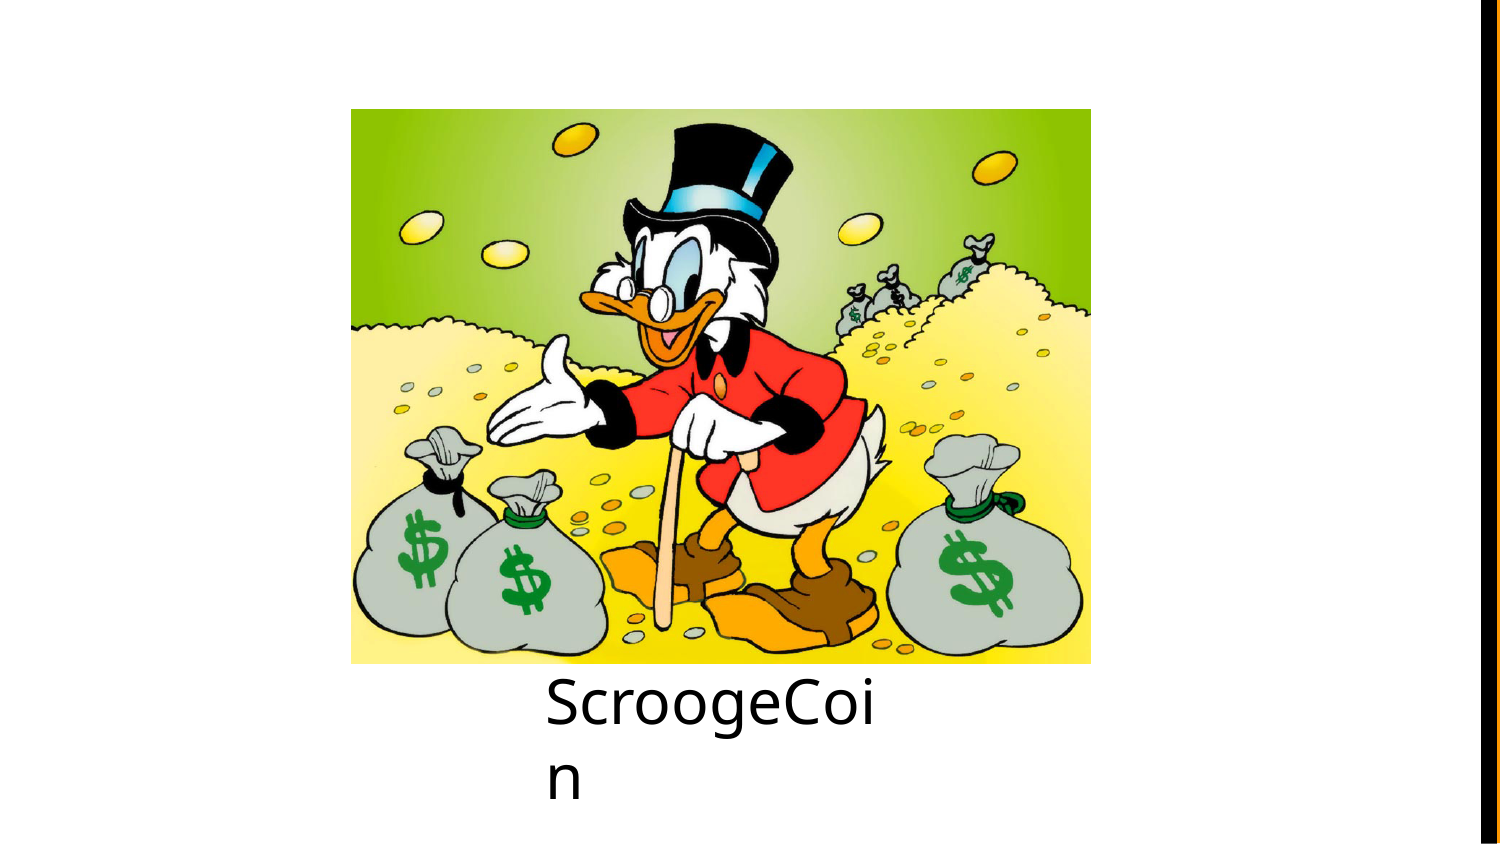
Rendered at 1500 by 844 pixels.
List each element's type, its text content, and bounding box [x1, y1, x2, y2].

picture [350, 108, 1091, 664]
list ScroogeCoin [530, 672, 912, 800]
